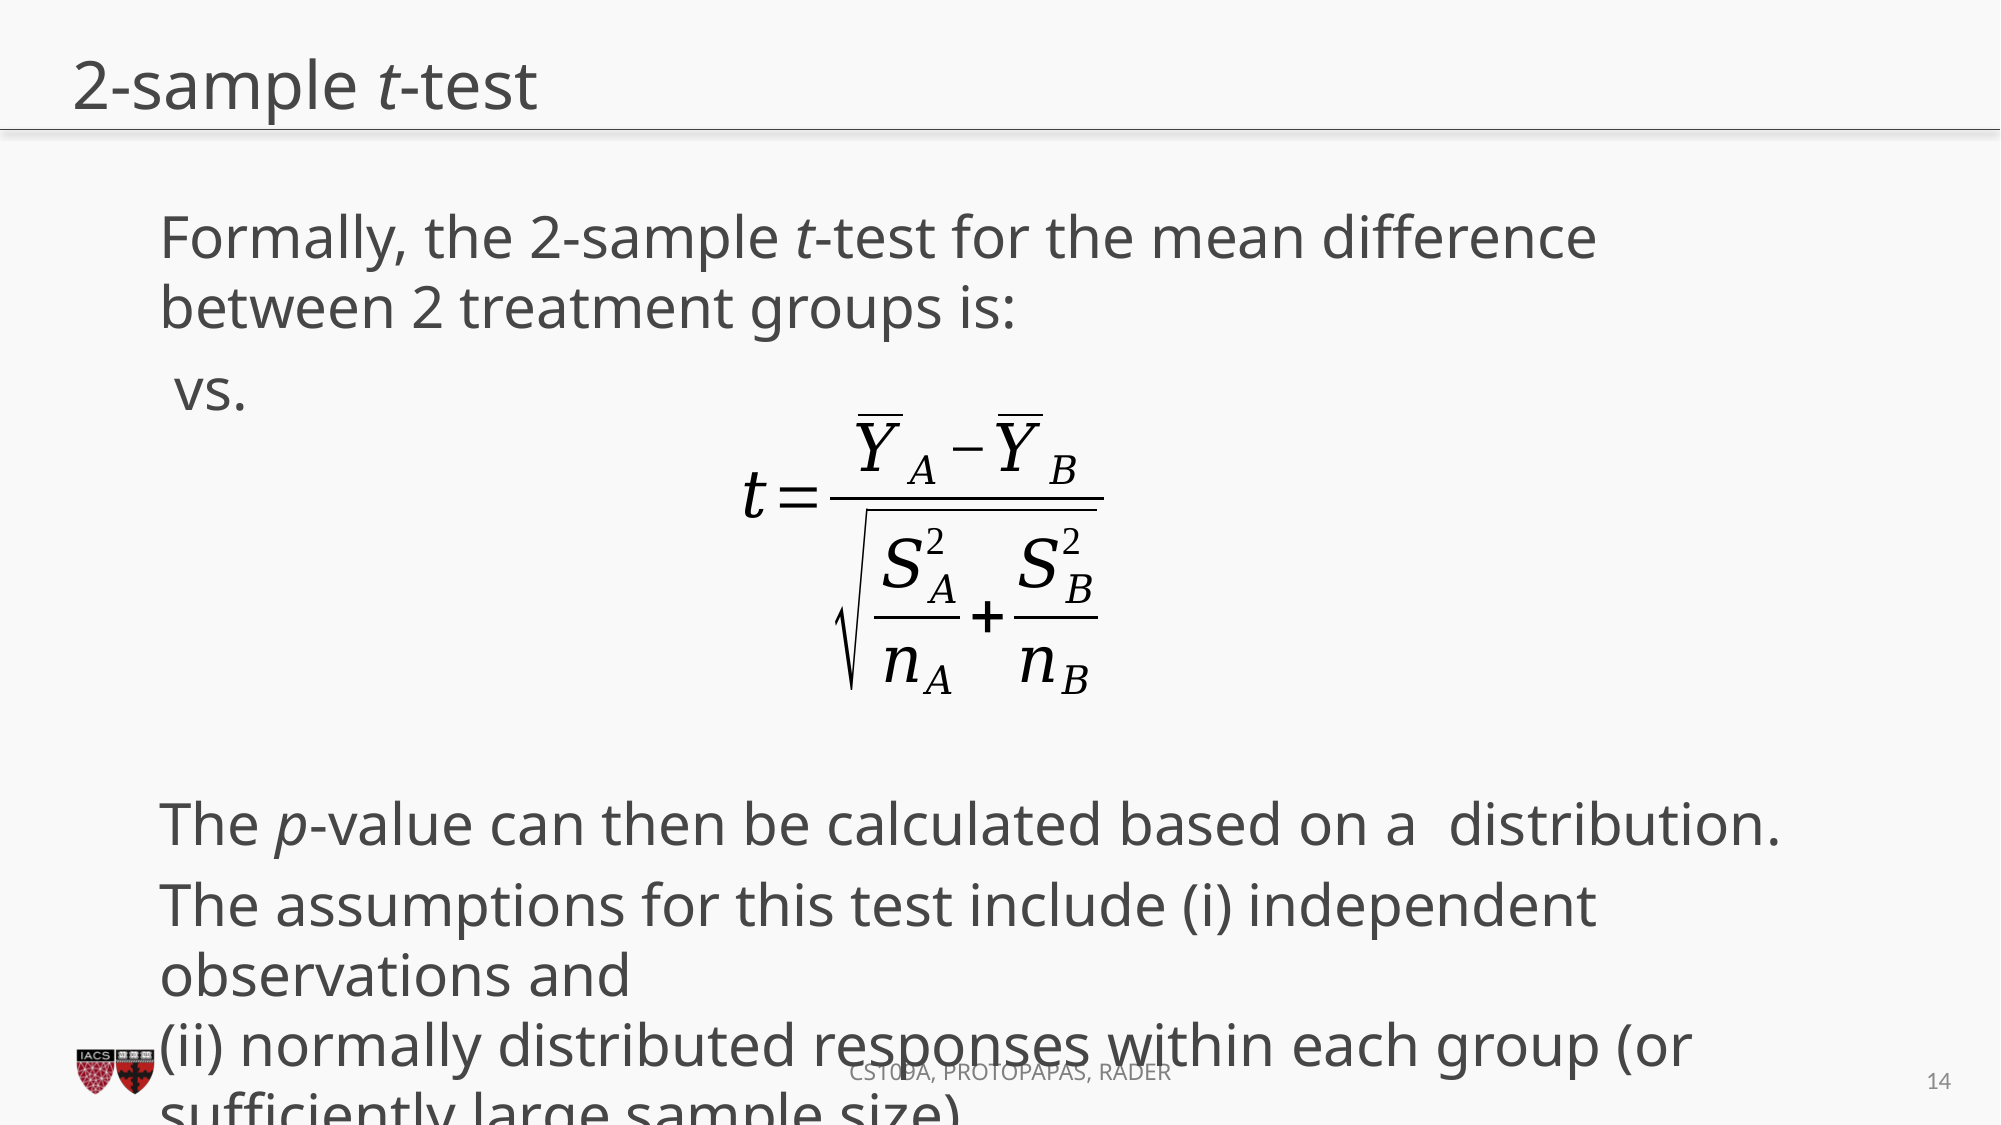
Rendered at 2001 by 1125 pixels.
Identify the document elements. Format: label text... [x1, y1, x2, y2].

slide_number 14 [1500, 1050, 1967, 1110]
picture [75, 1049, 155, 1095]
title 2-sample t-test [57, 35, 1943, 162]
